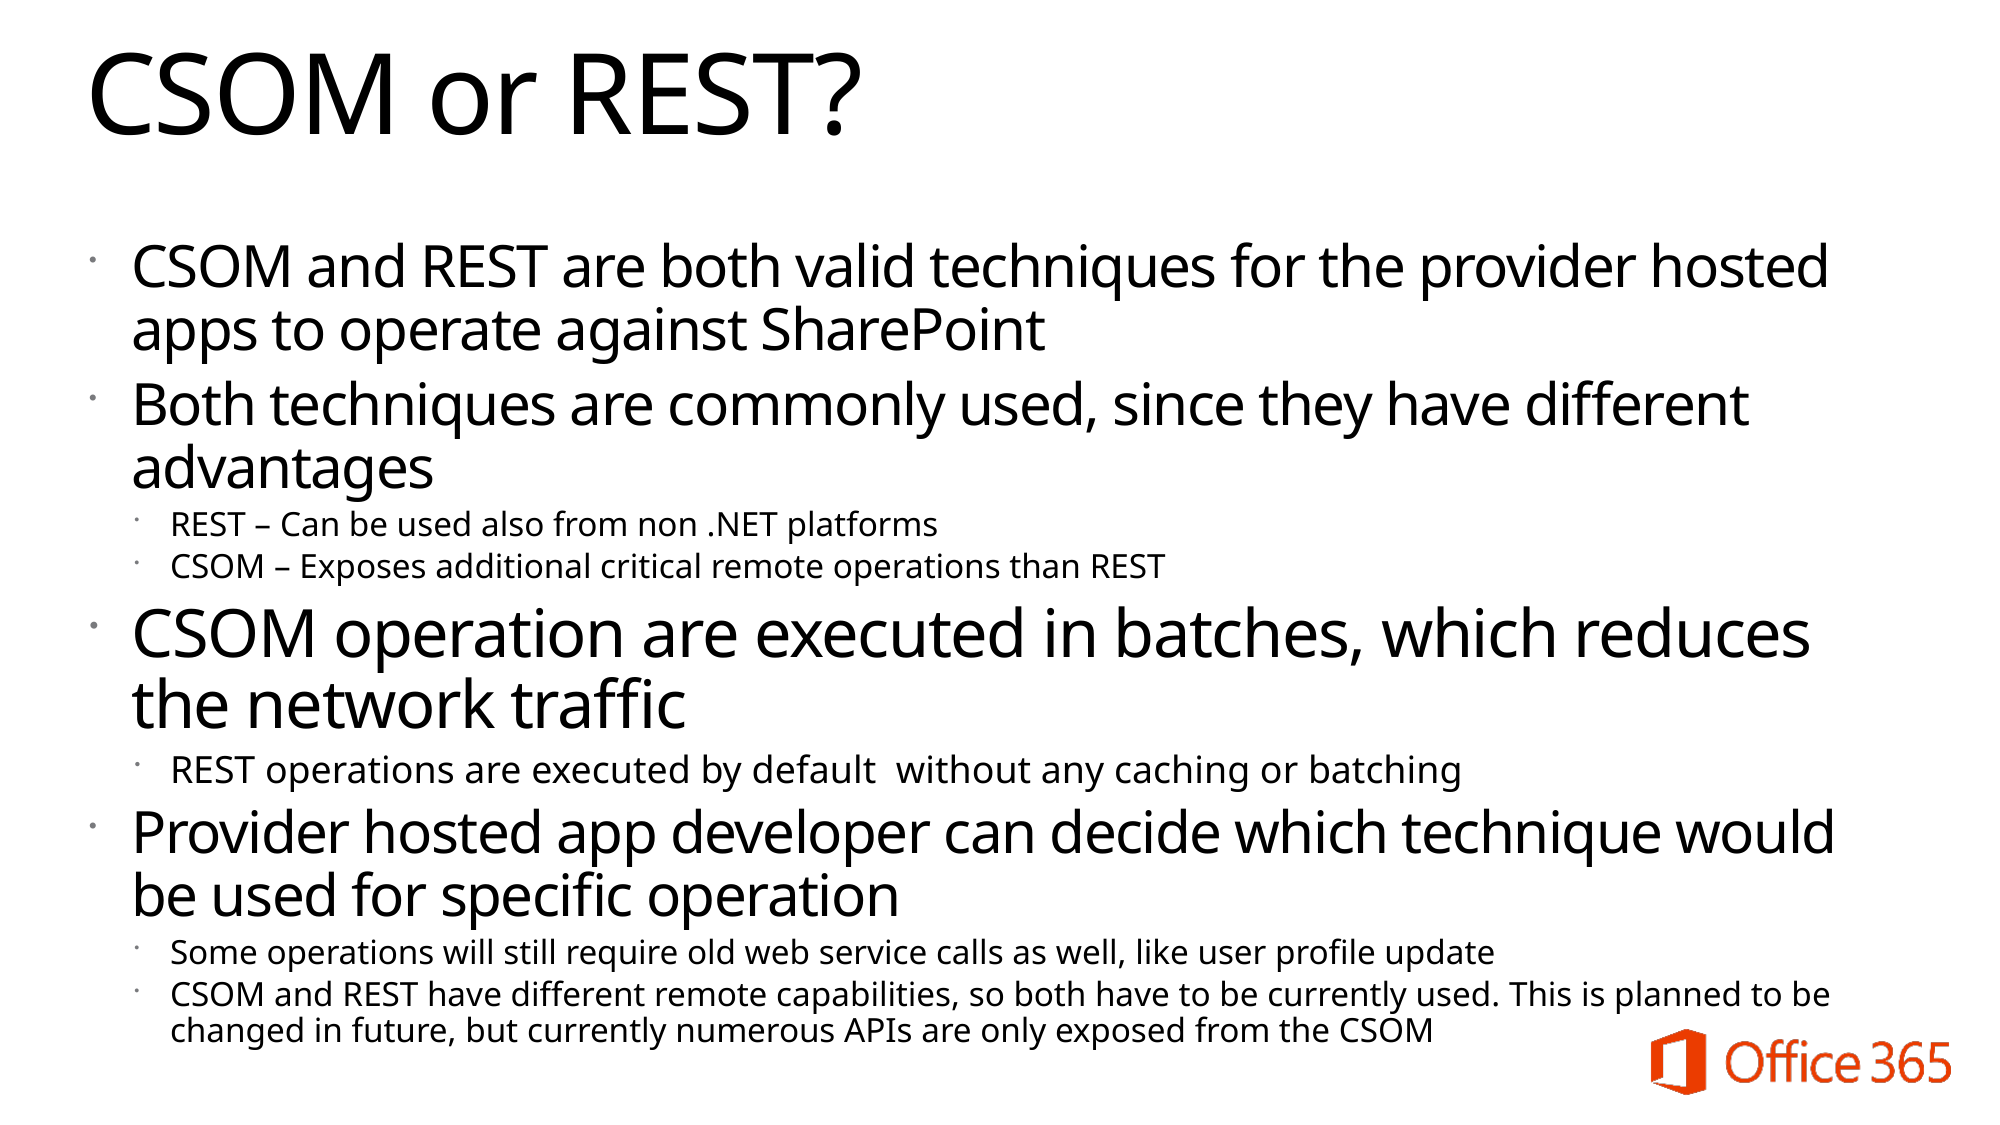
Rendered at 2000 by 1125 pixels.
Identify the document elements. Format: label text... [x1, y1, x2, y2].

list CSOM and REST are both valid techniques for the provider hosted apps to operate against SharePoint Both techniques are commonly used, since they have different advantages REST – Can be used also from non .NET platforms CSOM – Exposes additional critical remote operations than REST CSOM operation are executed in batches, which reduces the network traffic REST operations are executed by default without any caching or batching Provider hosted app developer can decide which technique would be used for specific operation Some operations will still require old web service calls as well, like user profile update CSOM and REST have different remote capabilities, so both have to be currently used. This is planned to be changed in future, but currently numerous APIs are only exposed from the CSOM [85, 237, 1914, 971]
picture [1622, 1000, 1978, 1124]
title CSOM or REST? [85, 37, 1914, 161]
